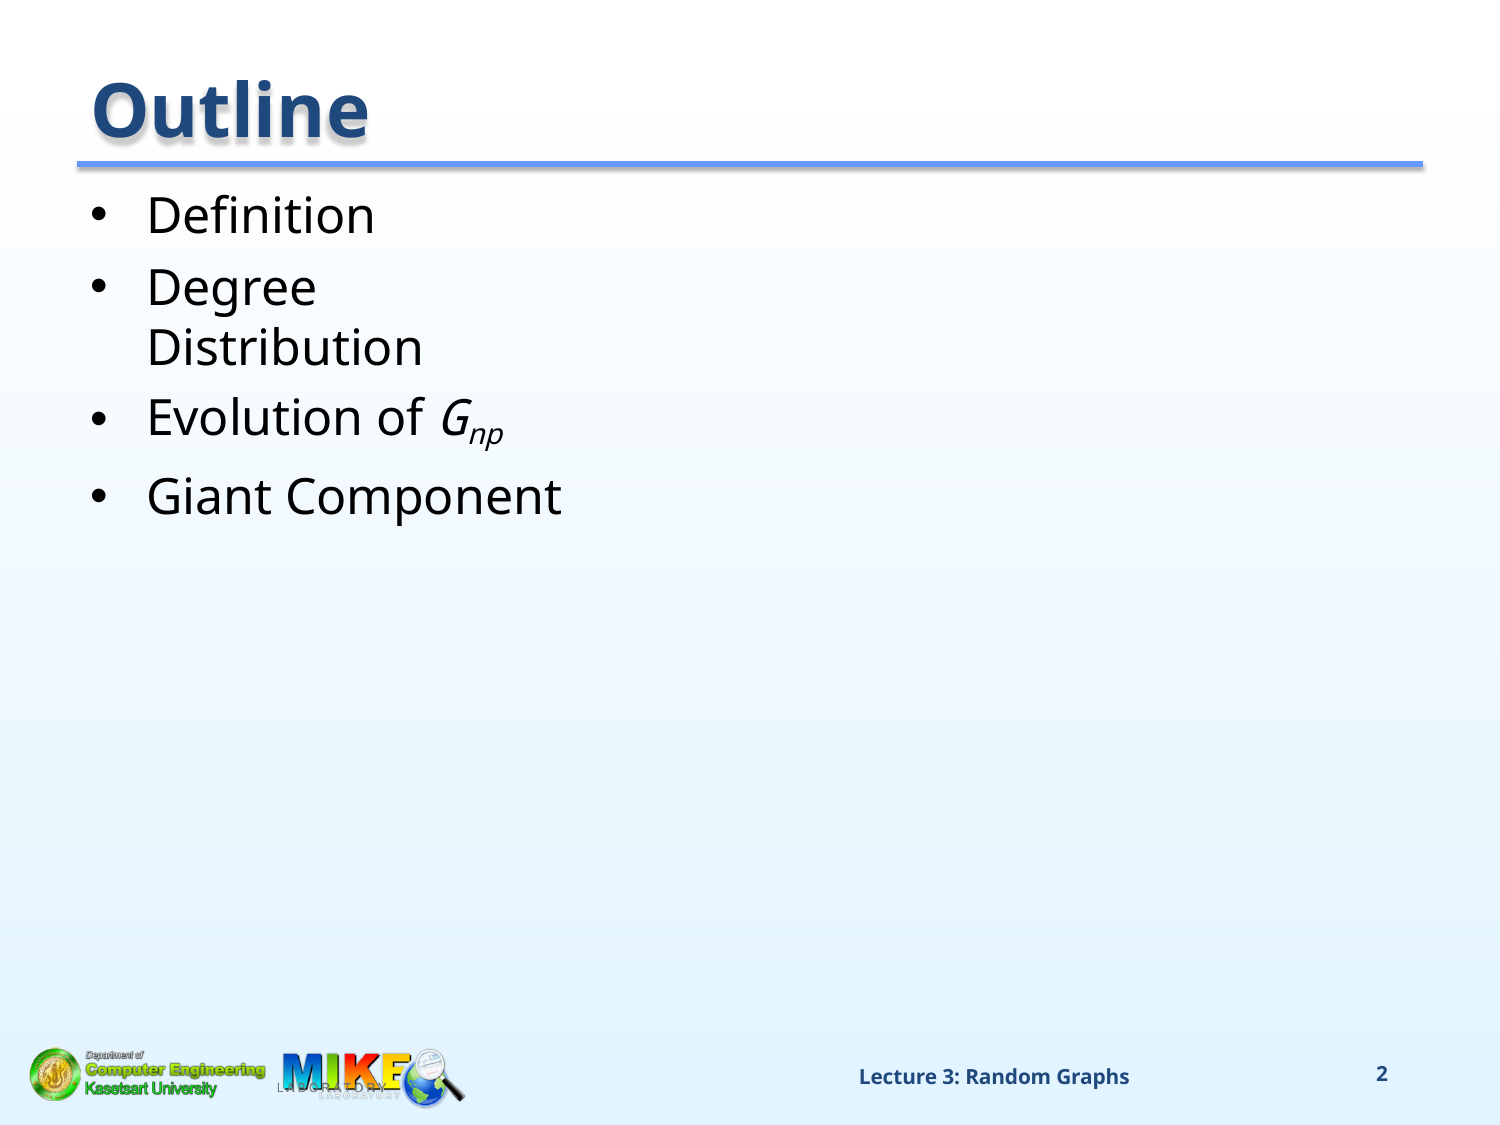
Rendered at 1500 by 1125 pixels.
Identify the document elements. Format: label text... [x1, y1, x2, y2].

picture [0, 0, 1500, 1125]
text_box [42, 41, 419, 166]
slide_number 2 [1365, 1065, 1401, 1125]
text_box [29, 1047, 266, 1101]
text_box [277, 1047, 467, 1110]
title Outline [74, 63, 1426, 251]
text_box Definition Degree Distribution Evolution of Gnp Giant Component [87, 251, 574, 525]
footer Lecture 3: Random Graphs [856, 1065, 1140, 1125]
